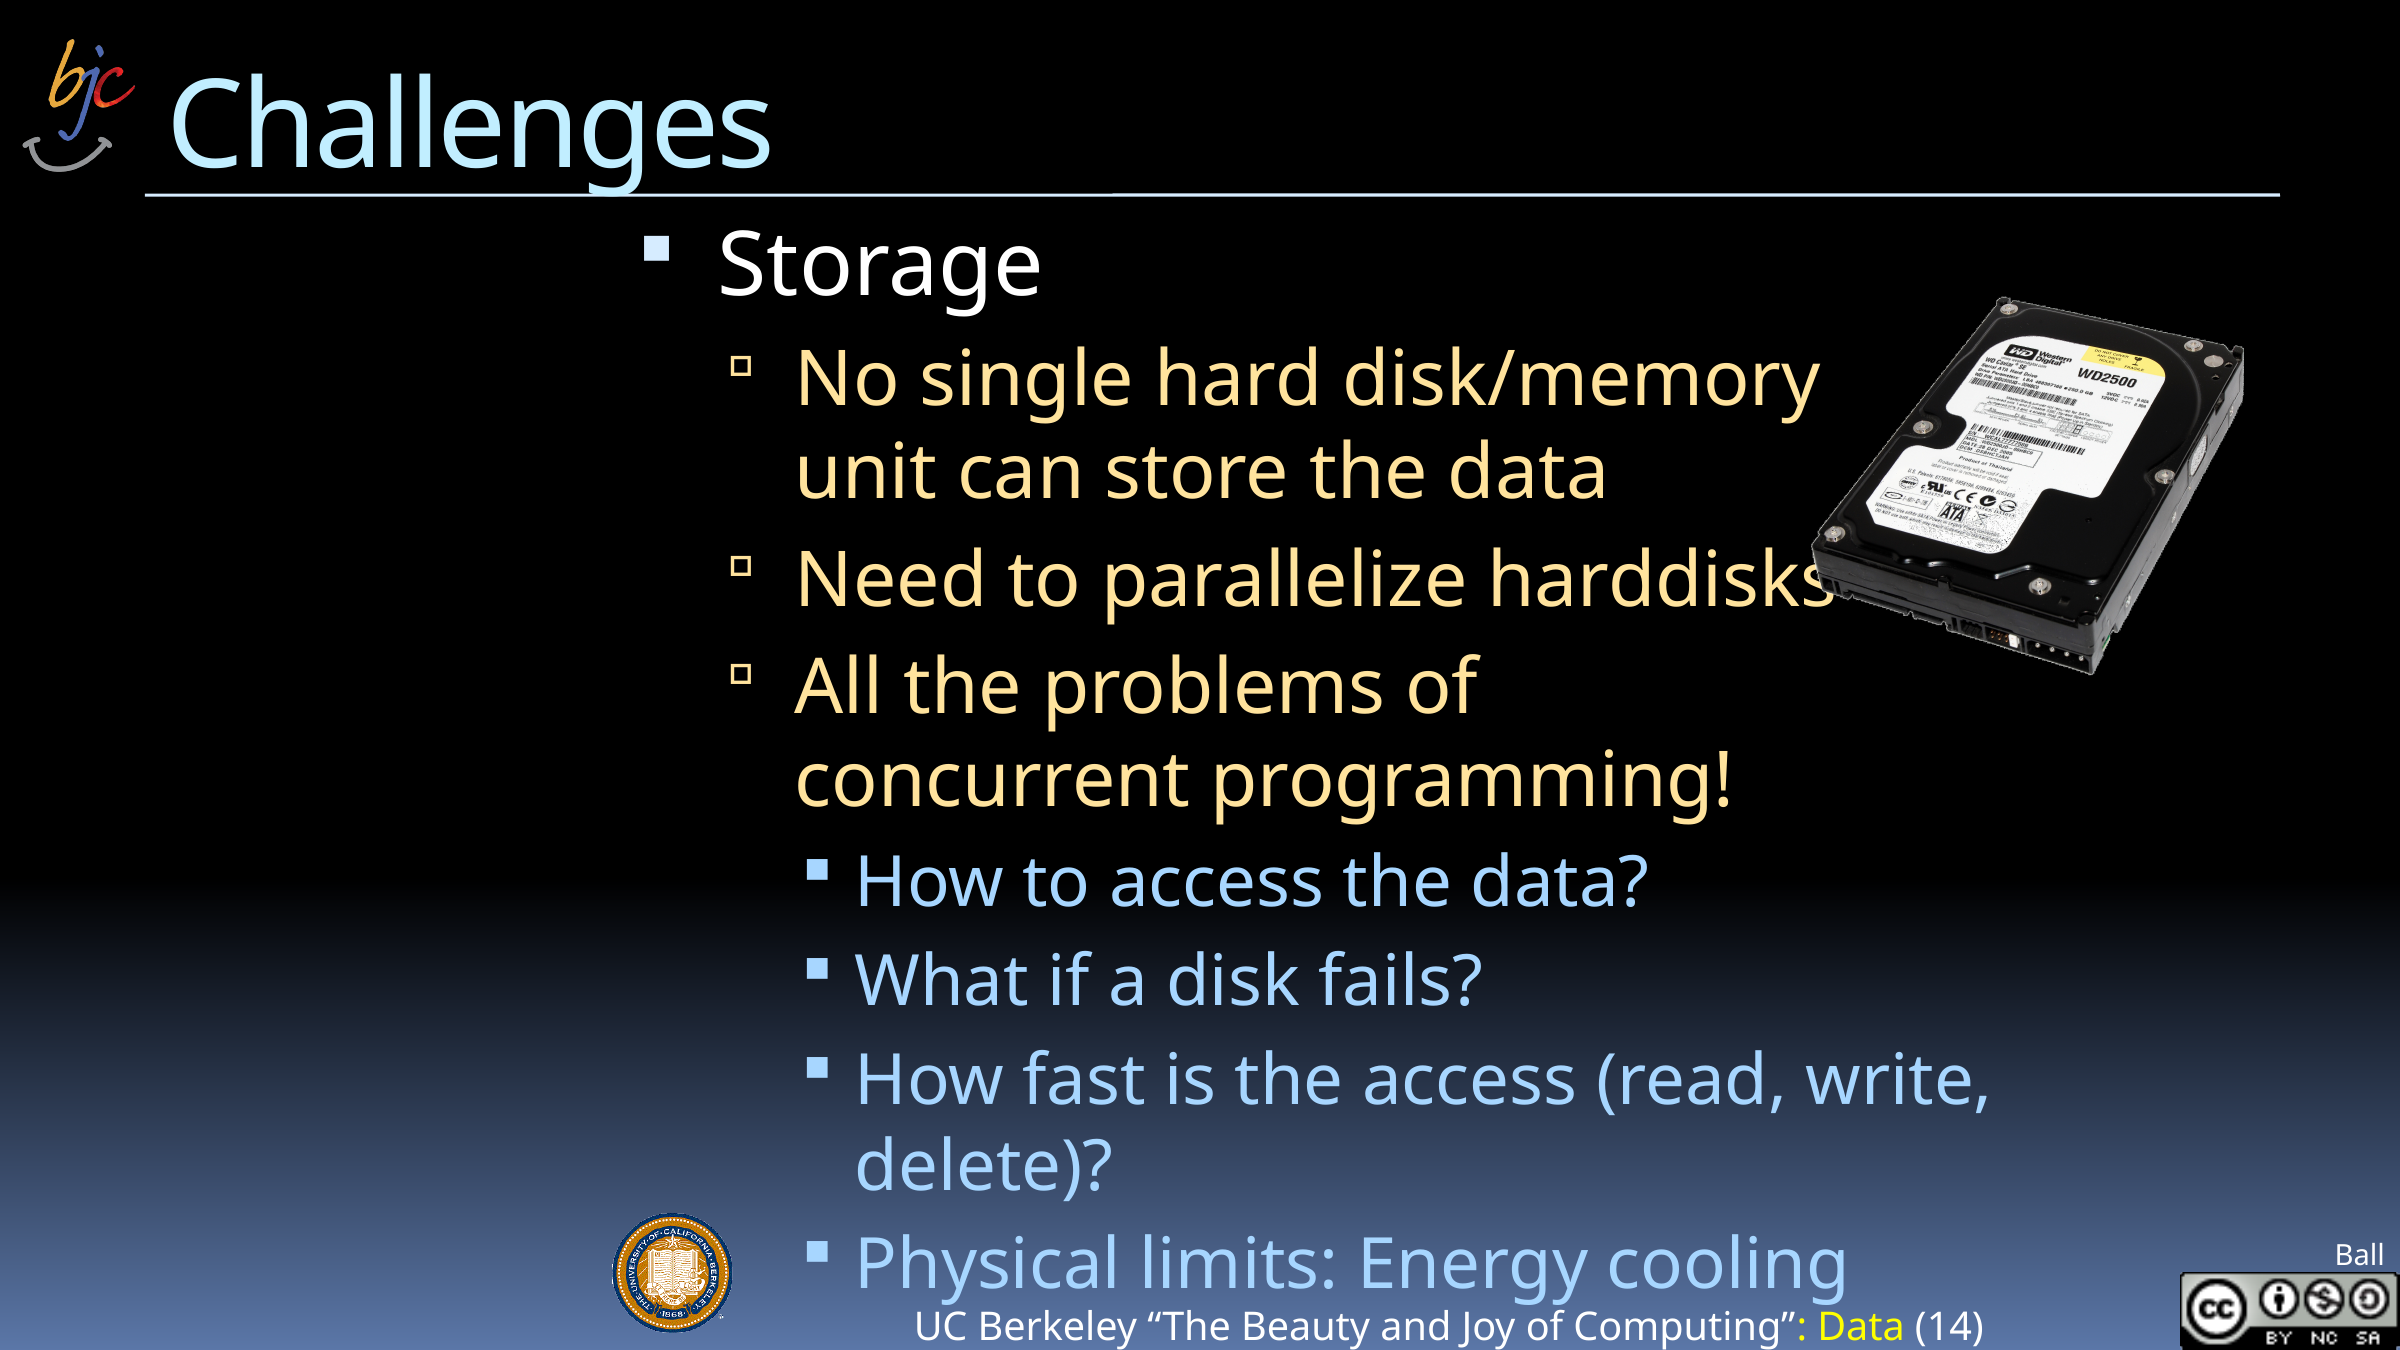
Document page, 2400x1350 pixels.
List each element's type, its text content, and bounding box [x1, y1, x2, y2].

picture [1780, 274, 2275, 701]
list Storage No single hard disk/memory unit can store the data Need to parallelize harddisks All the problems of concurrent programming! How to access the data? What if a disk fails? How fast is the access (read, write, delete)? Physical limits: Energy cooling [599, 194, 2281, 1252]
title Challenges [144, 33, 2288, 184]
picture [20, 35, 137, 175]
picture [612, 1252, 733, 1333]
picture [2180, 1272, 2400, 1350]
